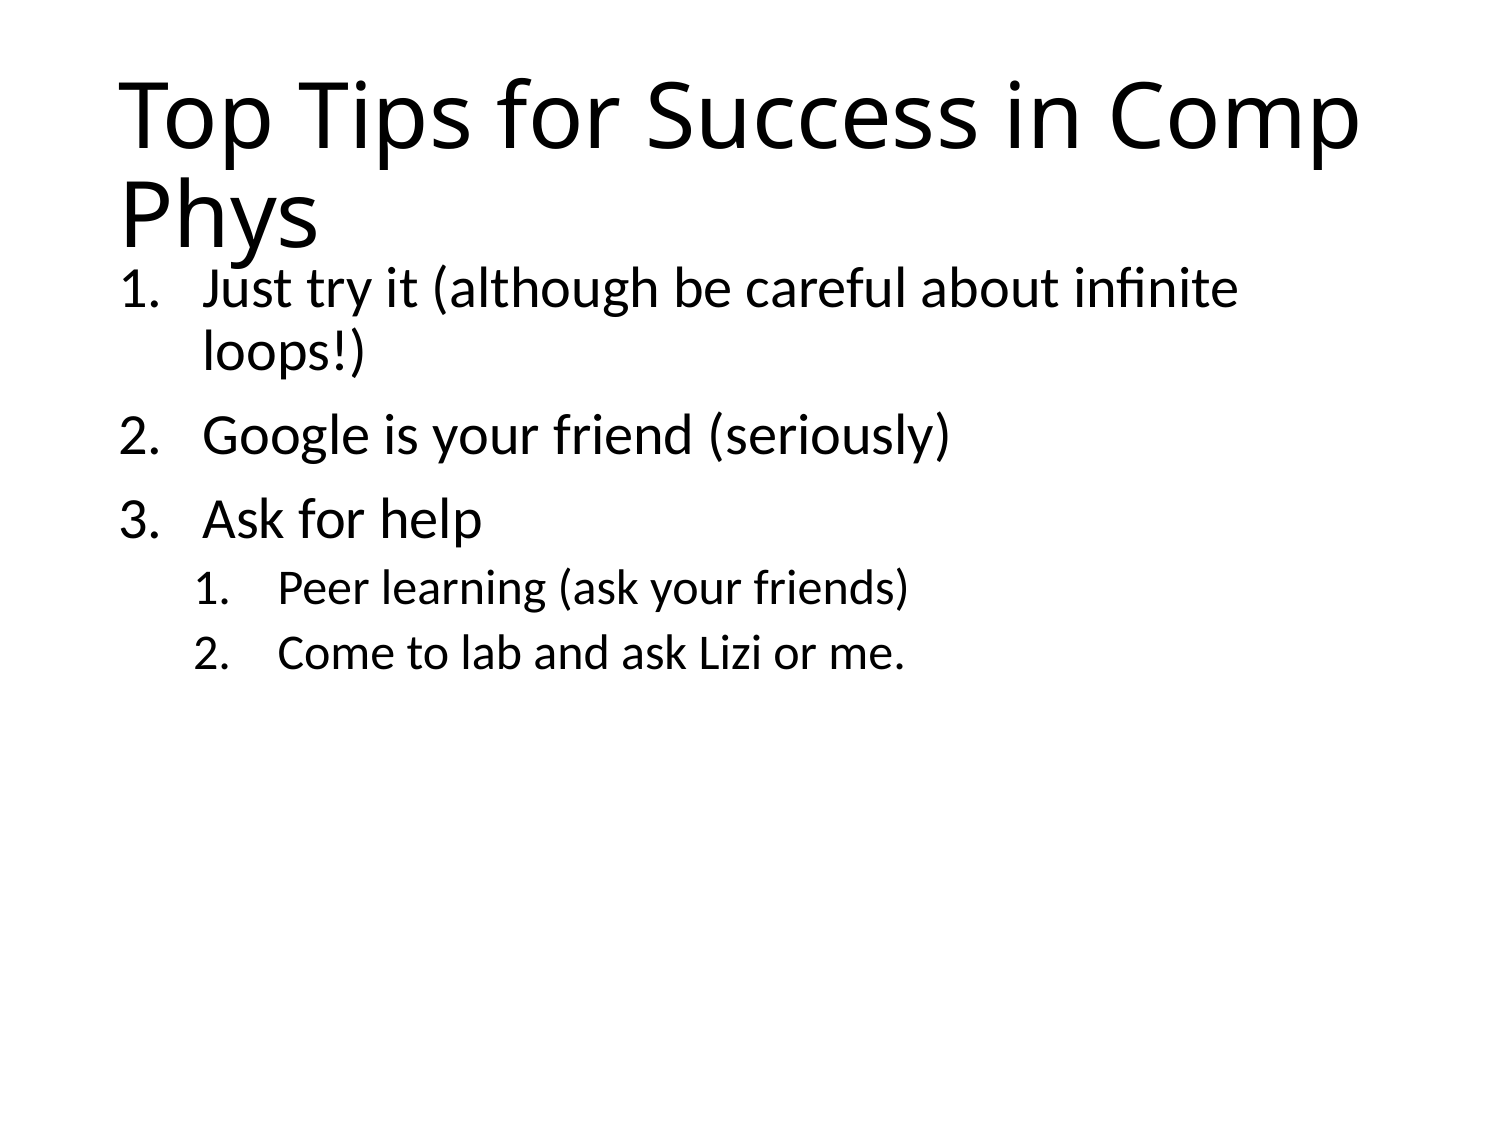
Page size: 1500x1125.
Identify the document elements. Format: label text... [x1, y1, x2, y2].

list Just try it (although be careful about infinite loops!) Google is your friend (seriously) Ask for help Peer learning (ask your friends) Come to lab and ask Lizi or me. [103, 250, 1397, 964]
title Top Tips for Success in Comp Phys [103, 59, 1397, 250]
